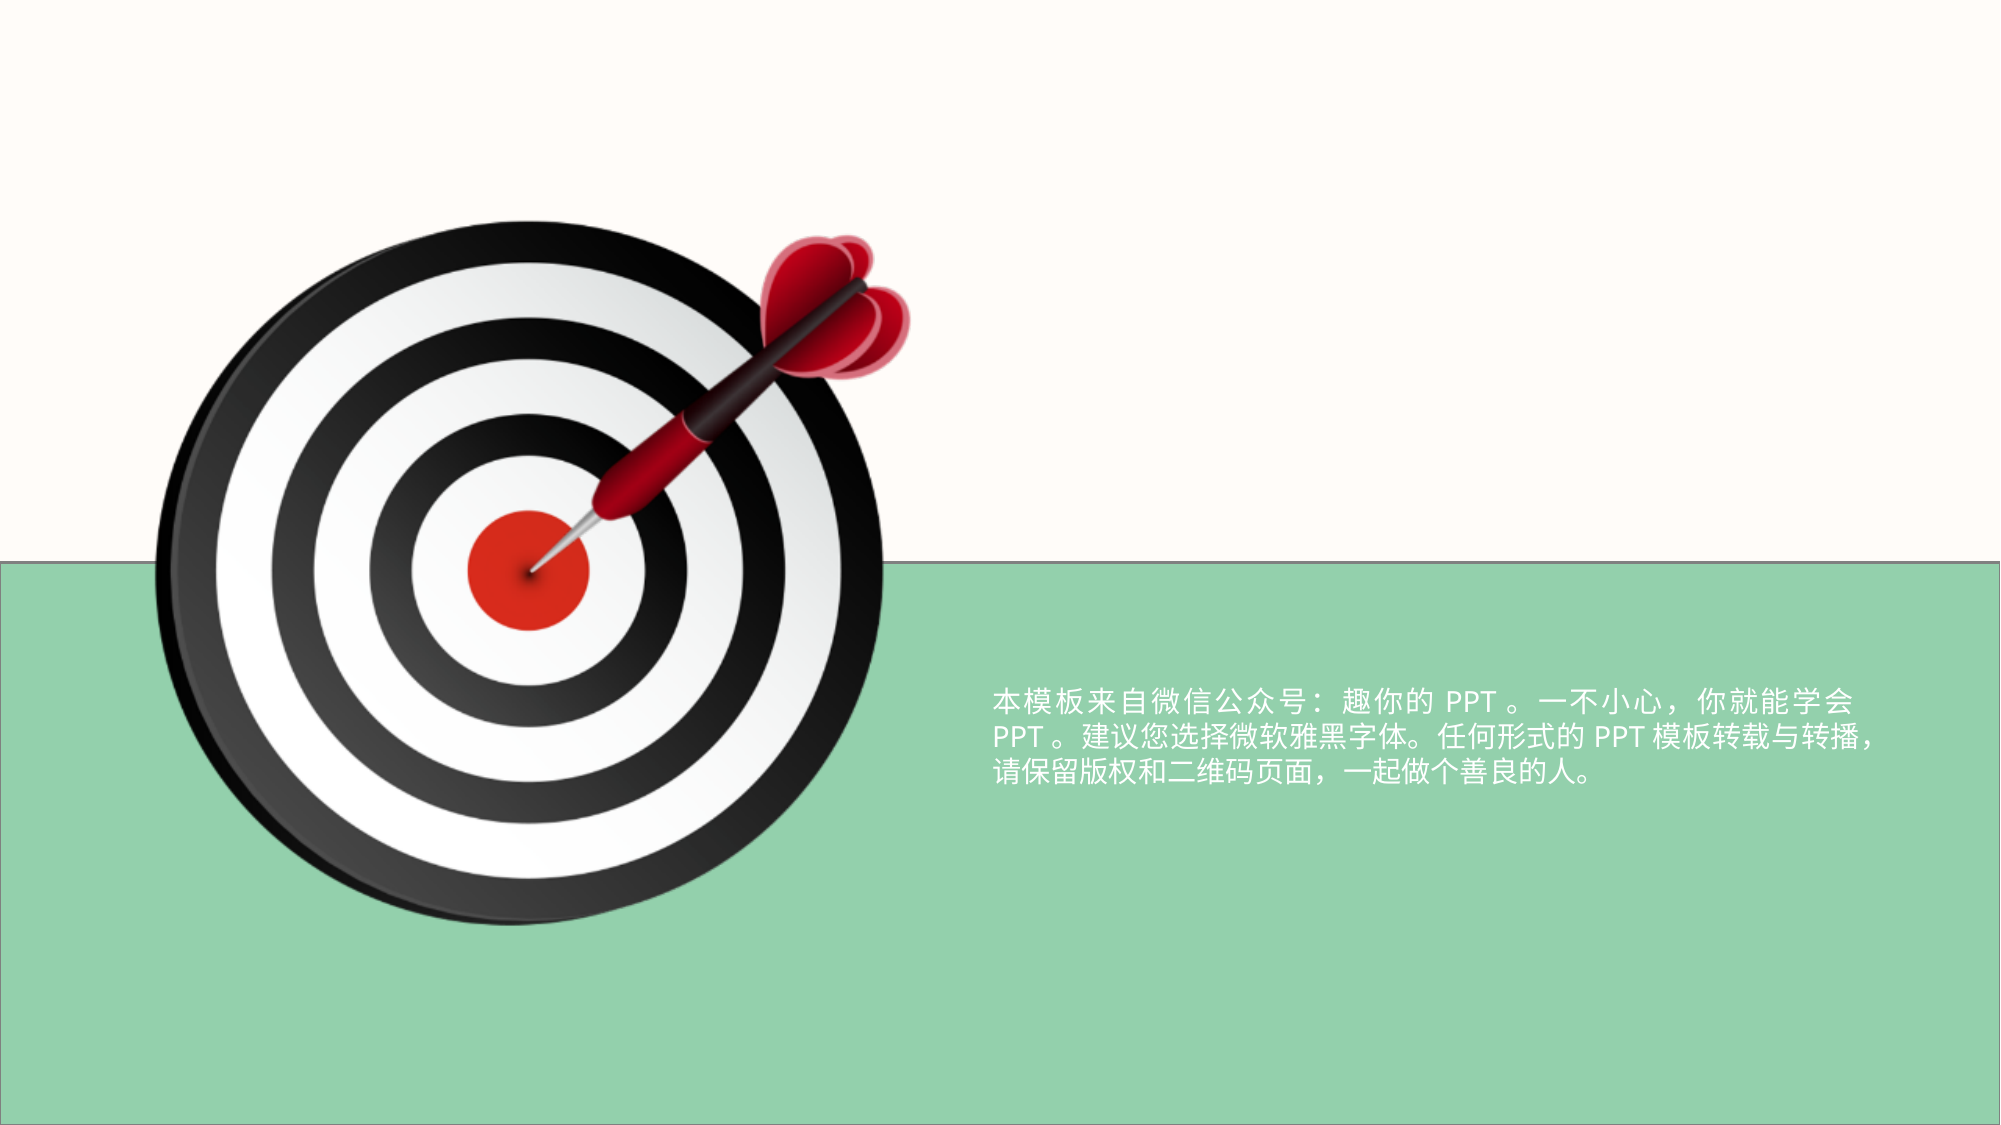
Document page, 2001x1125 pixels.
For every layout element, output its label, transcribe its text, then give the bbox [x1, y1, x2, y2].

text_box [0, 561, 2000, 1125]
picture [74, 169, 956, 982]
text_box 本模板来自微信公众号：趣你的PPT。一不小心，你就能学会PPT。建议您选择微软雅黑字体。任何形式的PPT模板转载与转播，请保留版权和二维码页面，一起做个善良的人。 [977, 676, 1876, 796]
